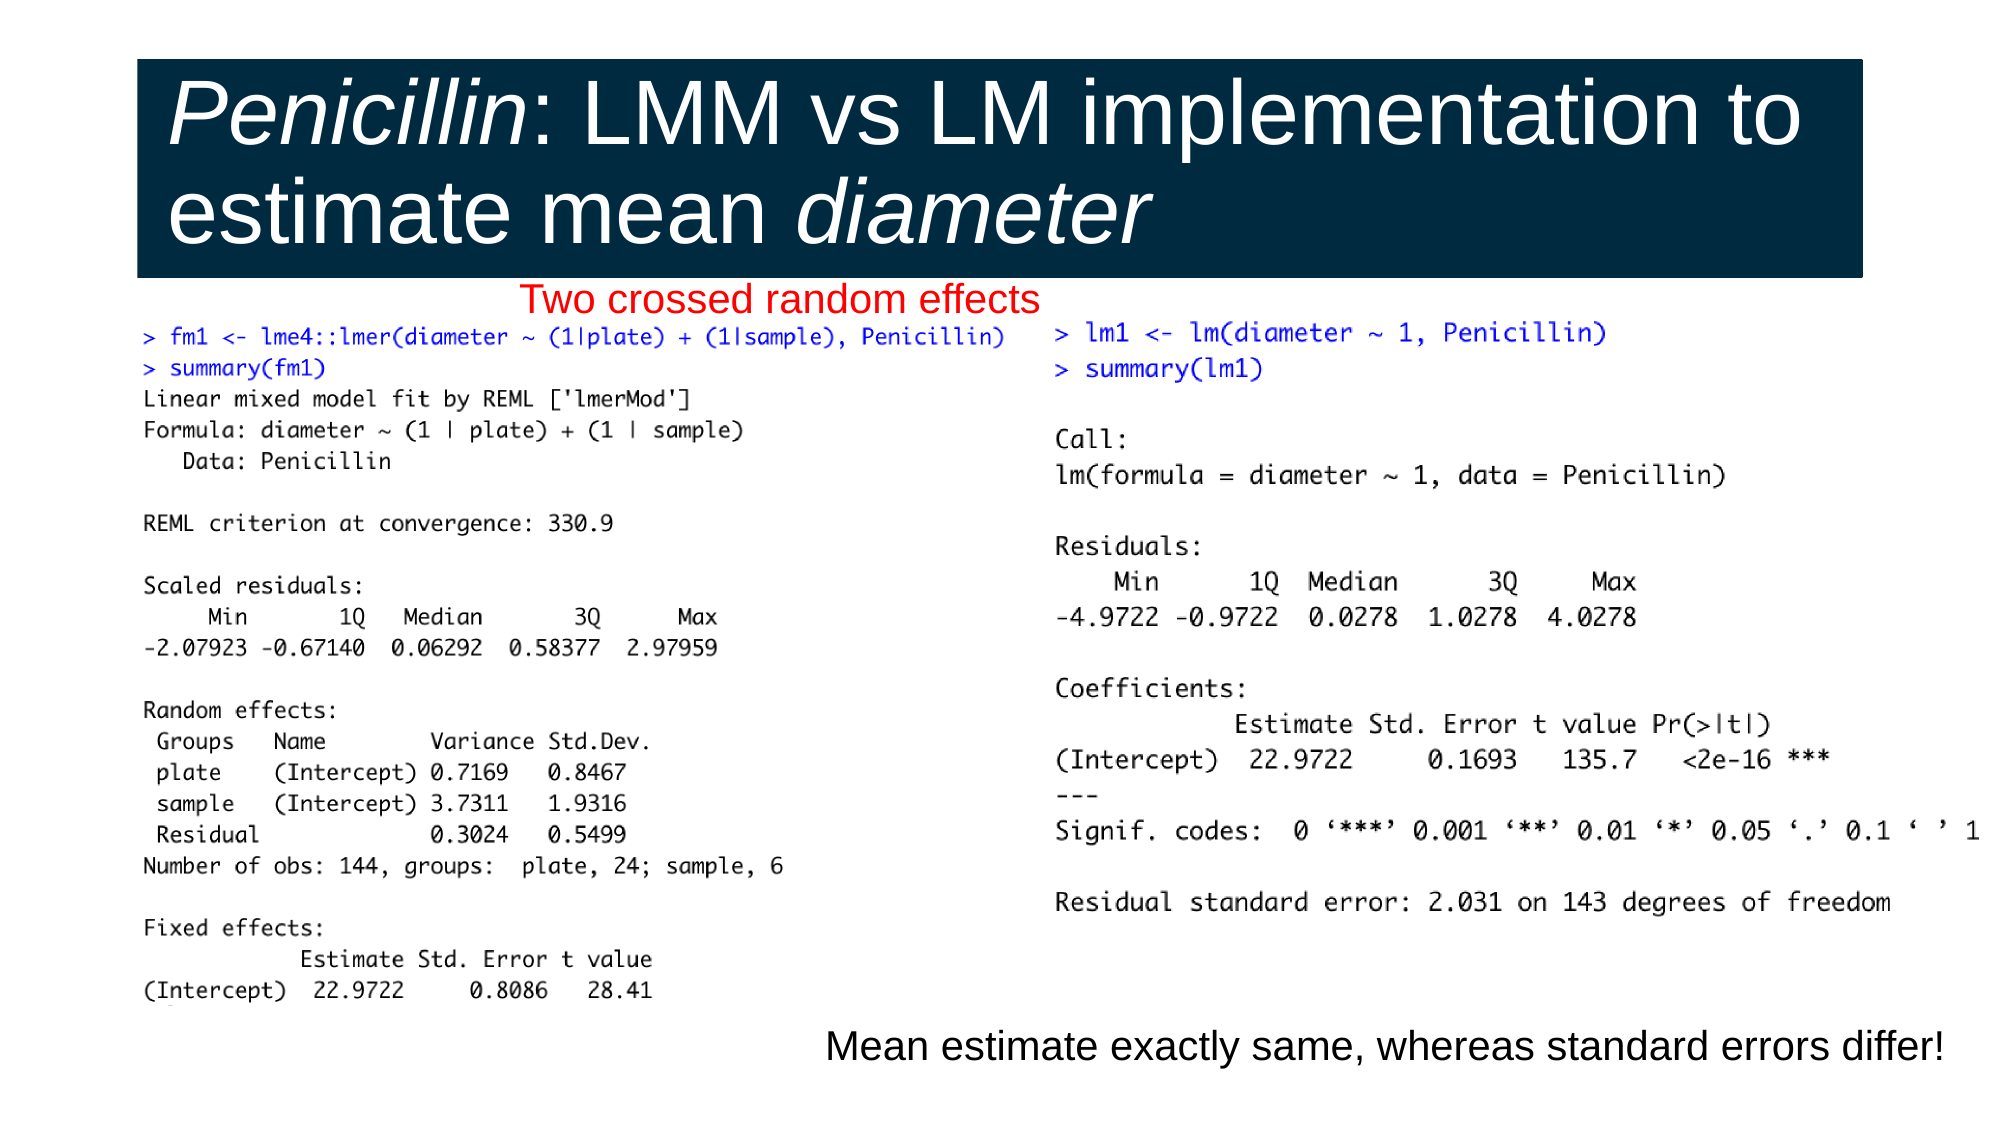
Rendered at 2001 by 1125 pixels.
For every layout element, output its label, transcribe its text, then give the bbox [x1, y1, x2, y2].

text_box Two crossed random effects [504, 221, 655, 315]
picture [137, 315, 1022, 1006]
title Penicillin: LMM vs LM implementation to estimate mean diameter [137, 59, 1863, 278]
picture [1049, 315, 2000, 933]
text_box Mean estimate exactly same, whereas standard errors differ! [810, 1006, 961, 1119]
